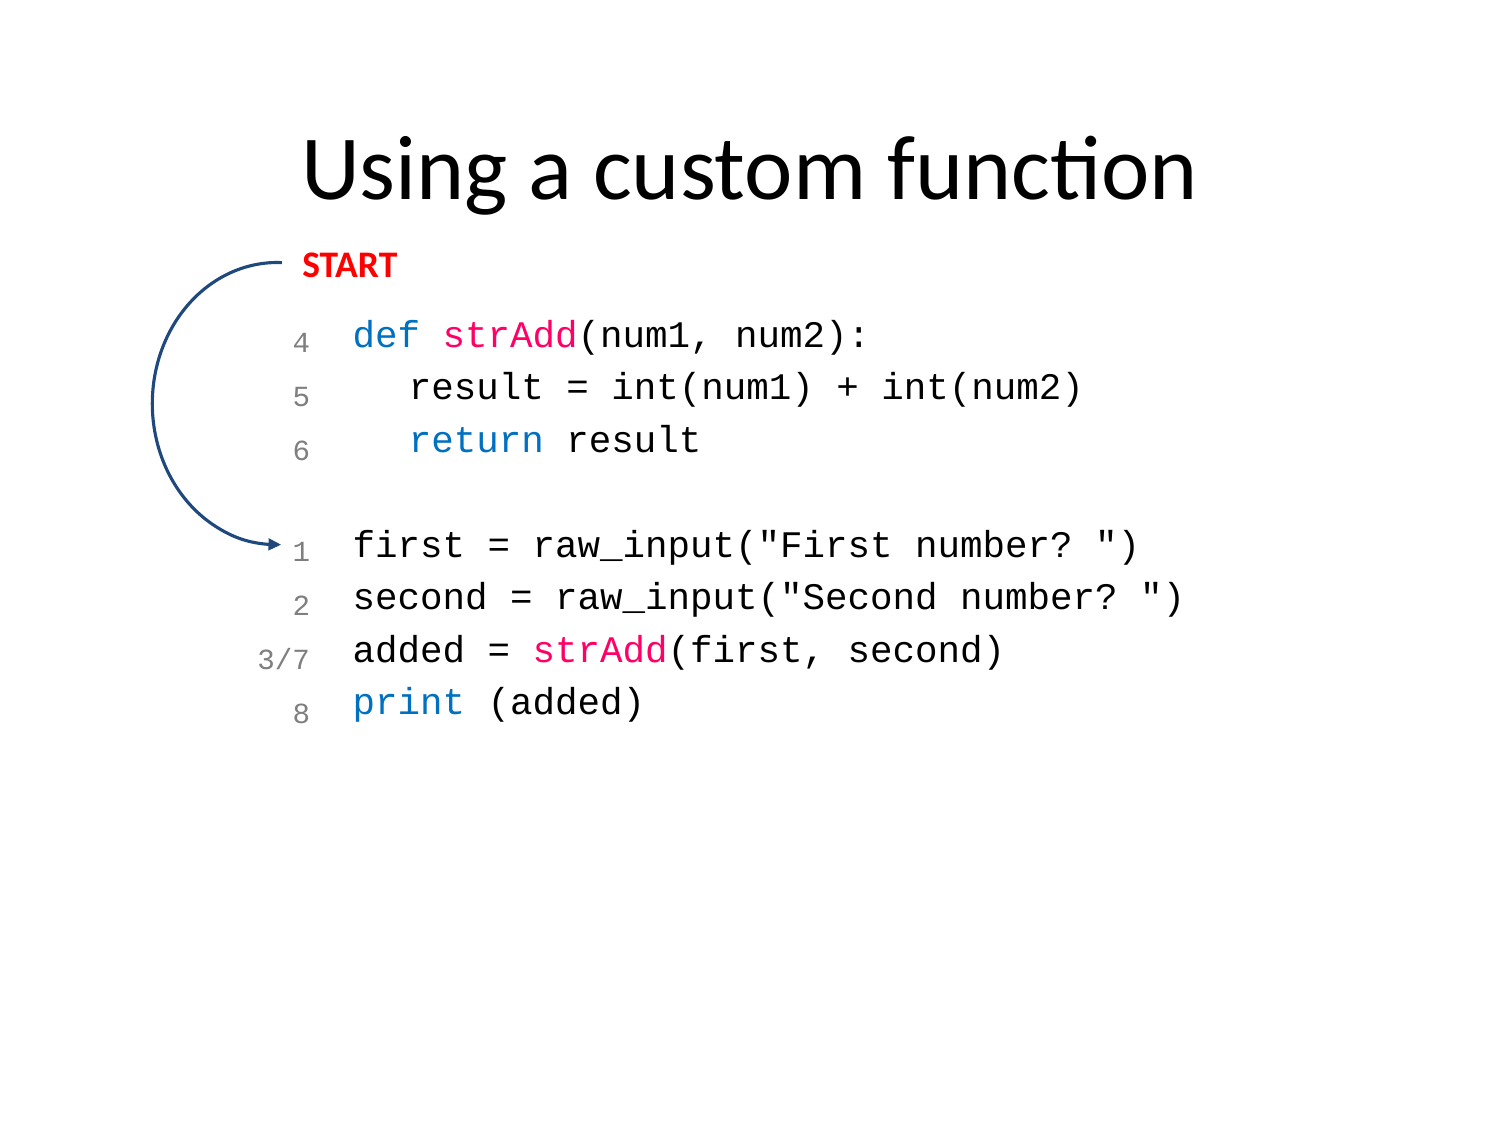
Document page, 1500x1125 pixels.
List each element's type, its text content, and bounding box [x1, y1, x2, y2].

list def strAdd(num1, num2): result = int(num1) + int(num2) return result first = raw_input("First number? ") second = raw_input("Second number? ") added = strAdd(first, second) print (added) [337, 295, 1425, 1038]
text_box 1 2 3/7 8 [212, 525, 325, 739]
text_box [152, 262, 282, 551]
title Using a custom function [75, 45, 1425, 233]
text_box START [287, 232, 414, 293]
text_box 4 5 6 [278, 316, 325, 476]
